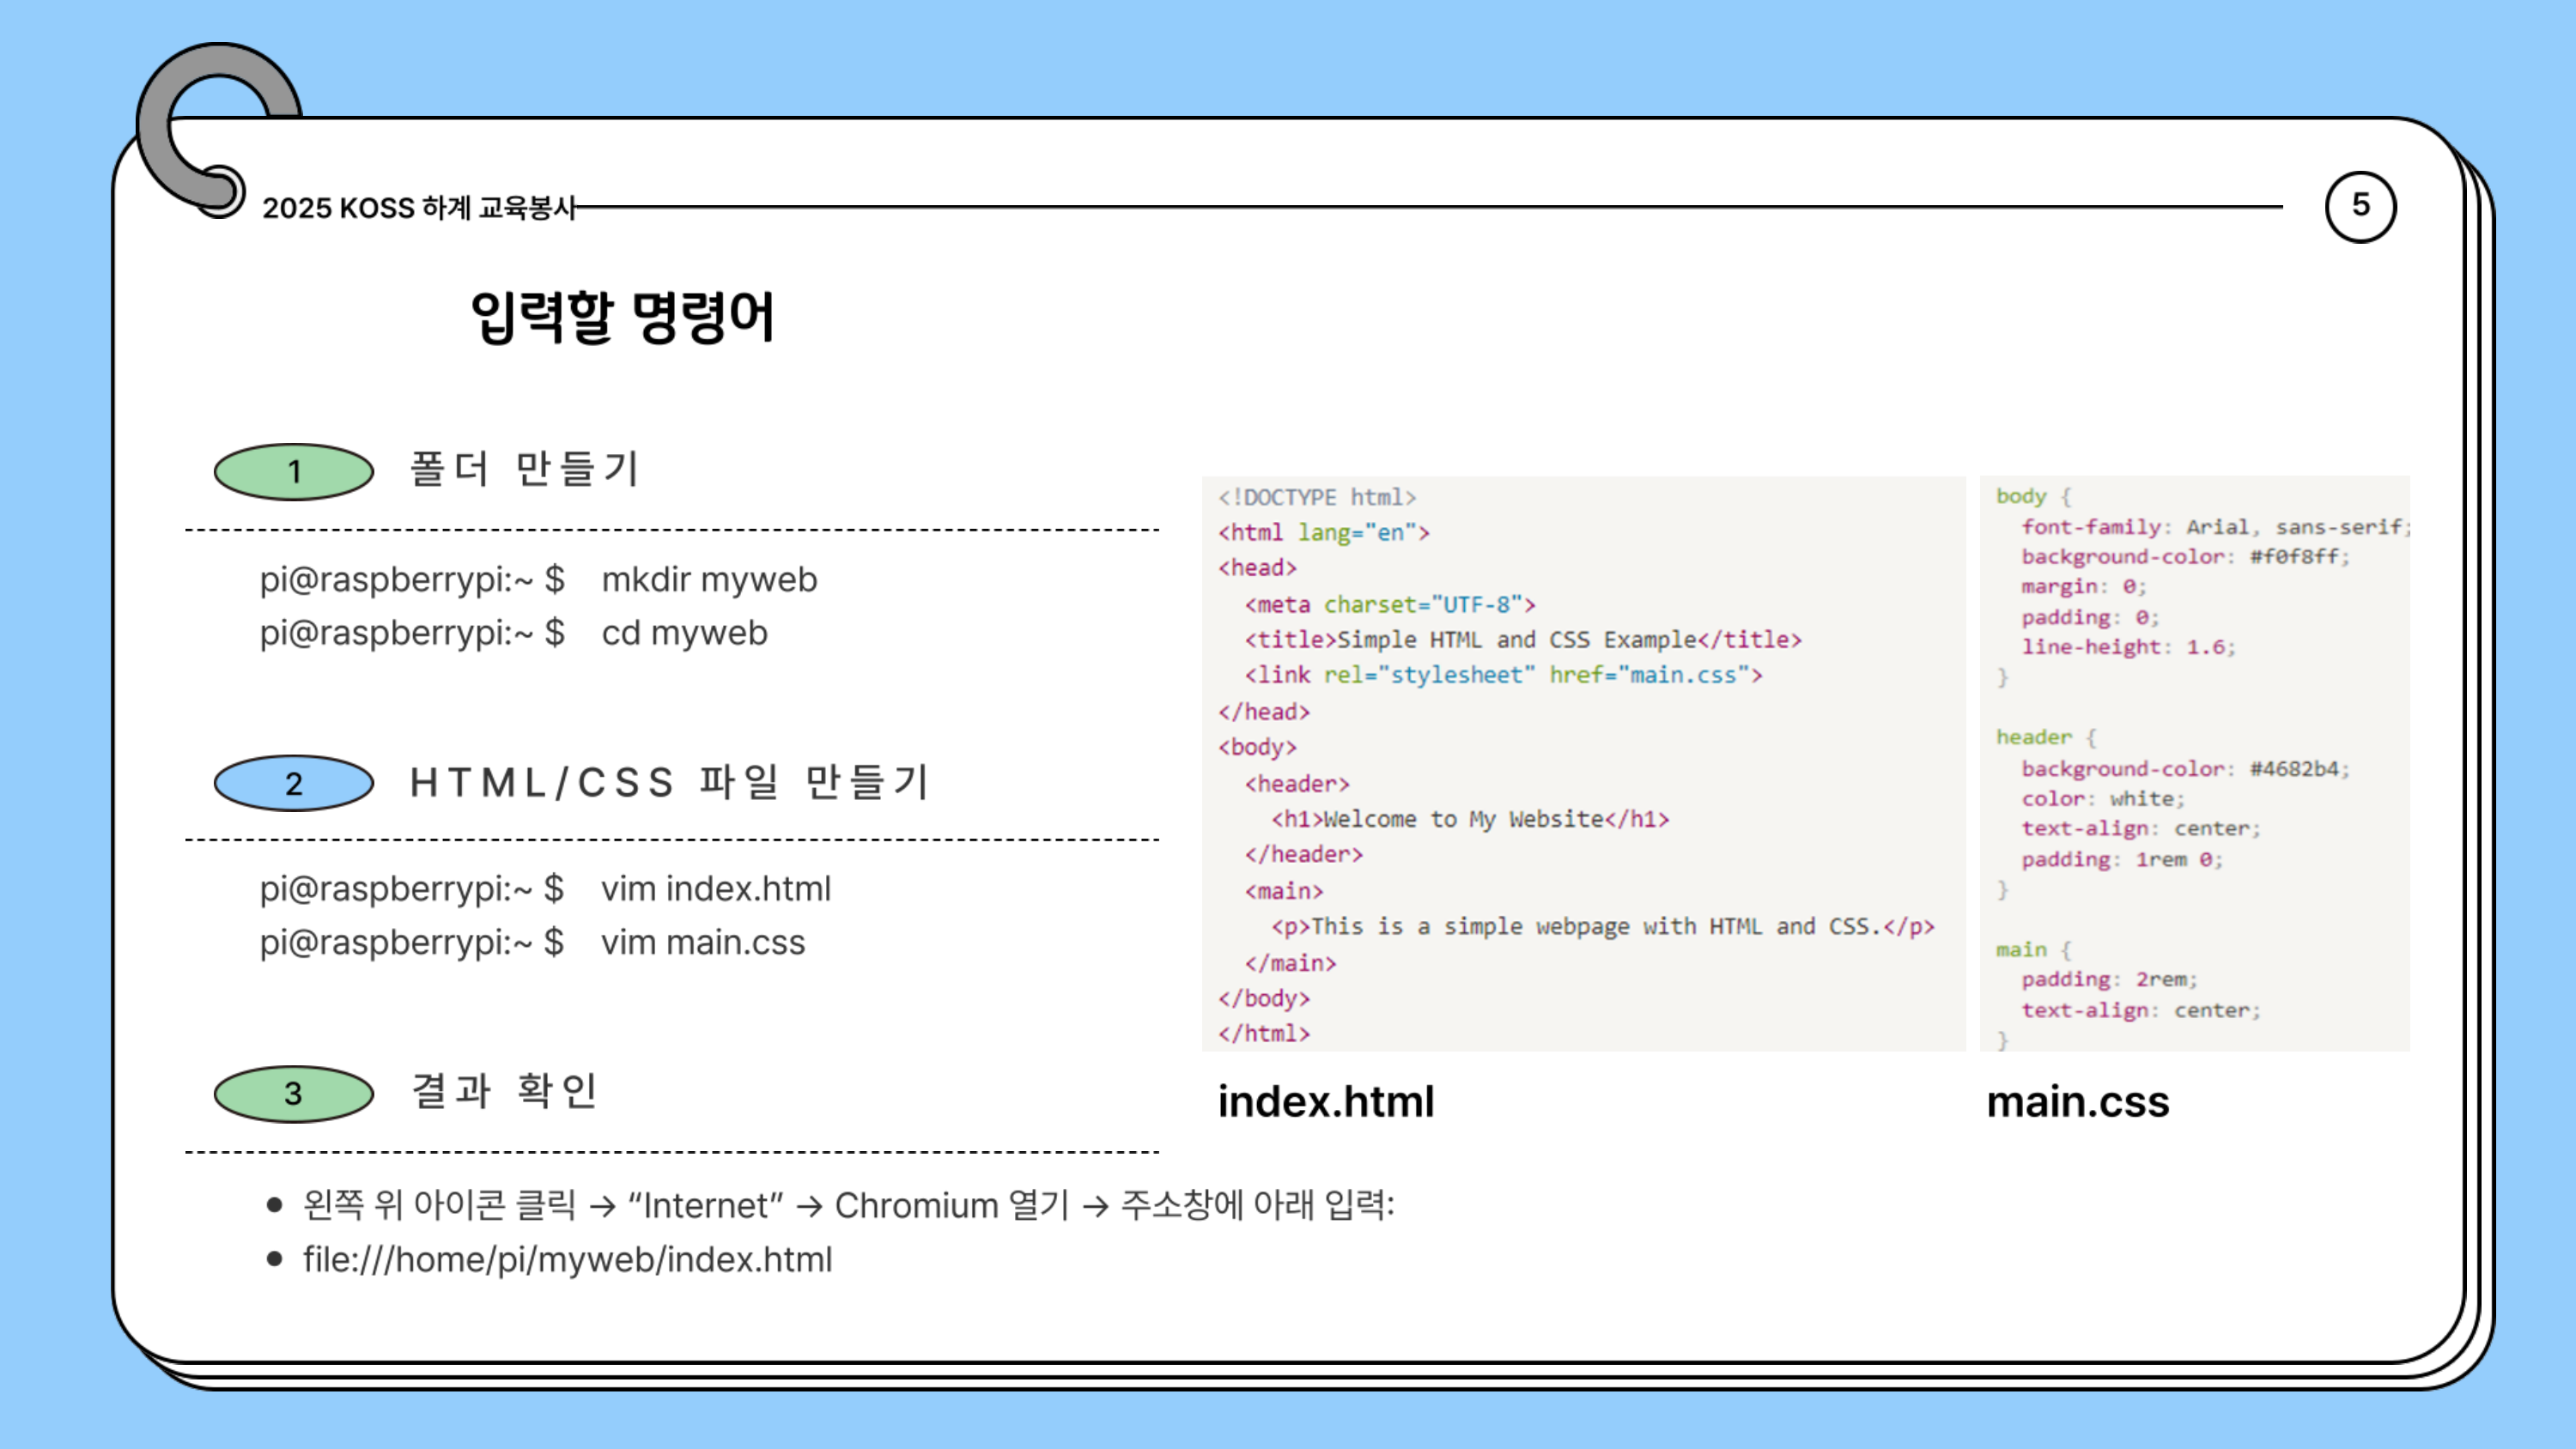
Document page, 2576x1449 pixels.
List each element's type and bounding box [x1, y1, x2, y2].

picture [110, 42, 2496, 1392]
